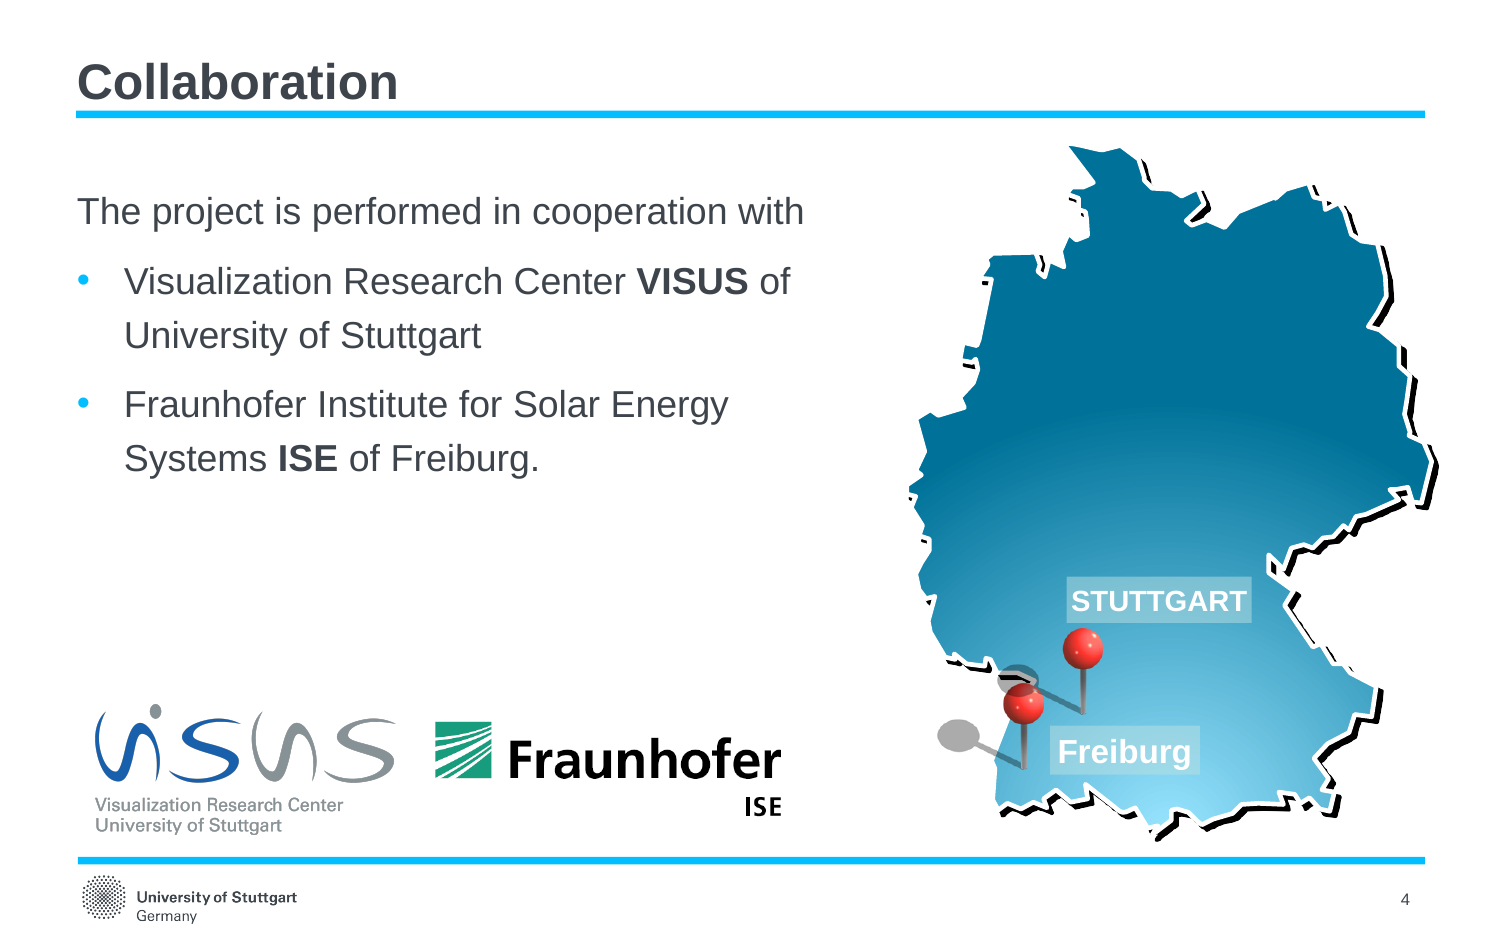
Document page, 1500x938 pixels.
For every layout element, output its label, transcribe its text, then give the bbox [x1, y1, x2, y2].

picture [937, 628, 1103, 770]
picture [76, 869, 302, 929]
text_box STUTTGART [1066, 576, 1252, 623]
title Collaboration [76, 64, 1424, 111]
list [423, 709, 794, 830]
picture [95, 704, 396, 835]
list The project is performed in cooperation with Visualization Research Center VISUS of University of Stuttgart Fraunhofer Institute for Solar Energy Systems ISE of Freiburg. [76, 117, 825, 520]
text_box Freiburg [1050, 725, 1200, 775]
text_box [906, 143, 1432, 835]
slide_number 4 [1400, 888, 1438, 910]
